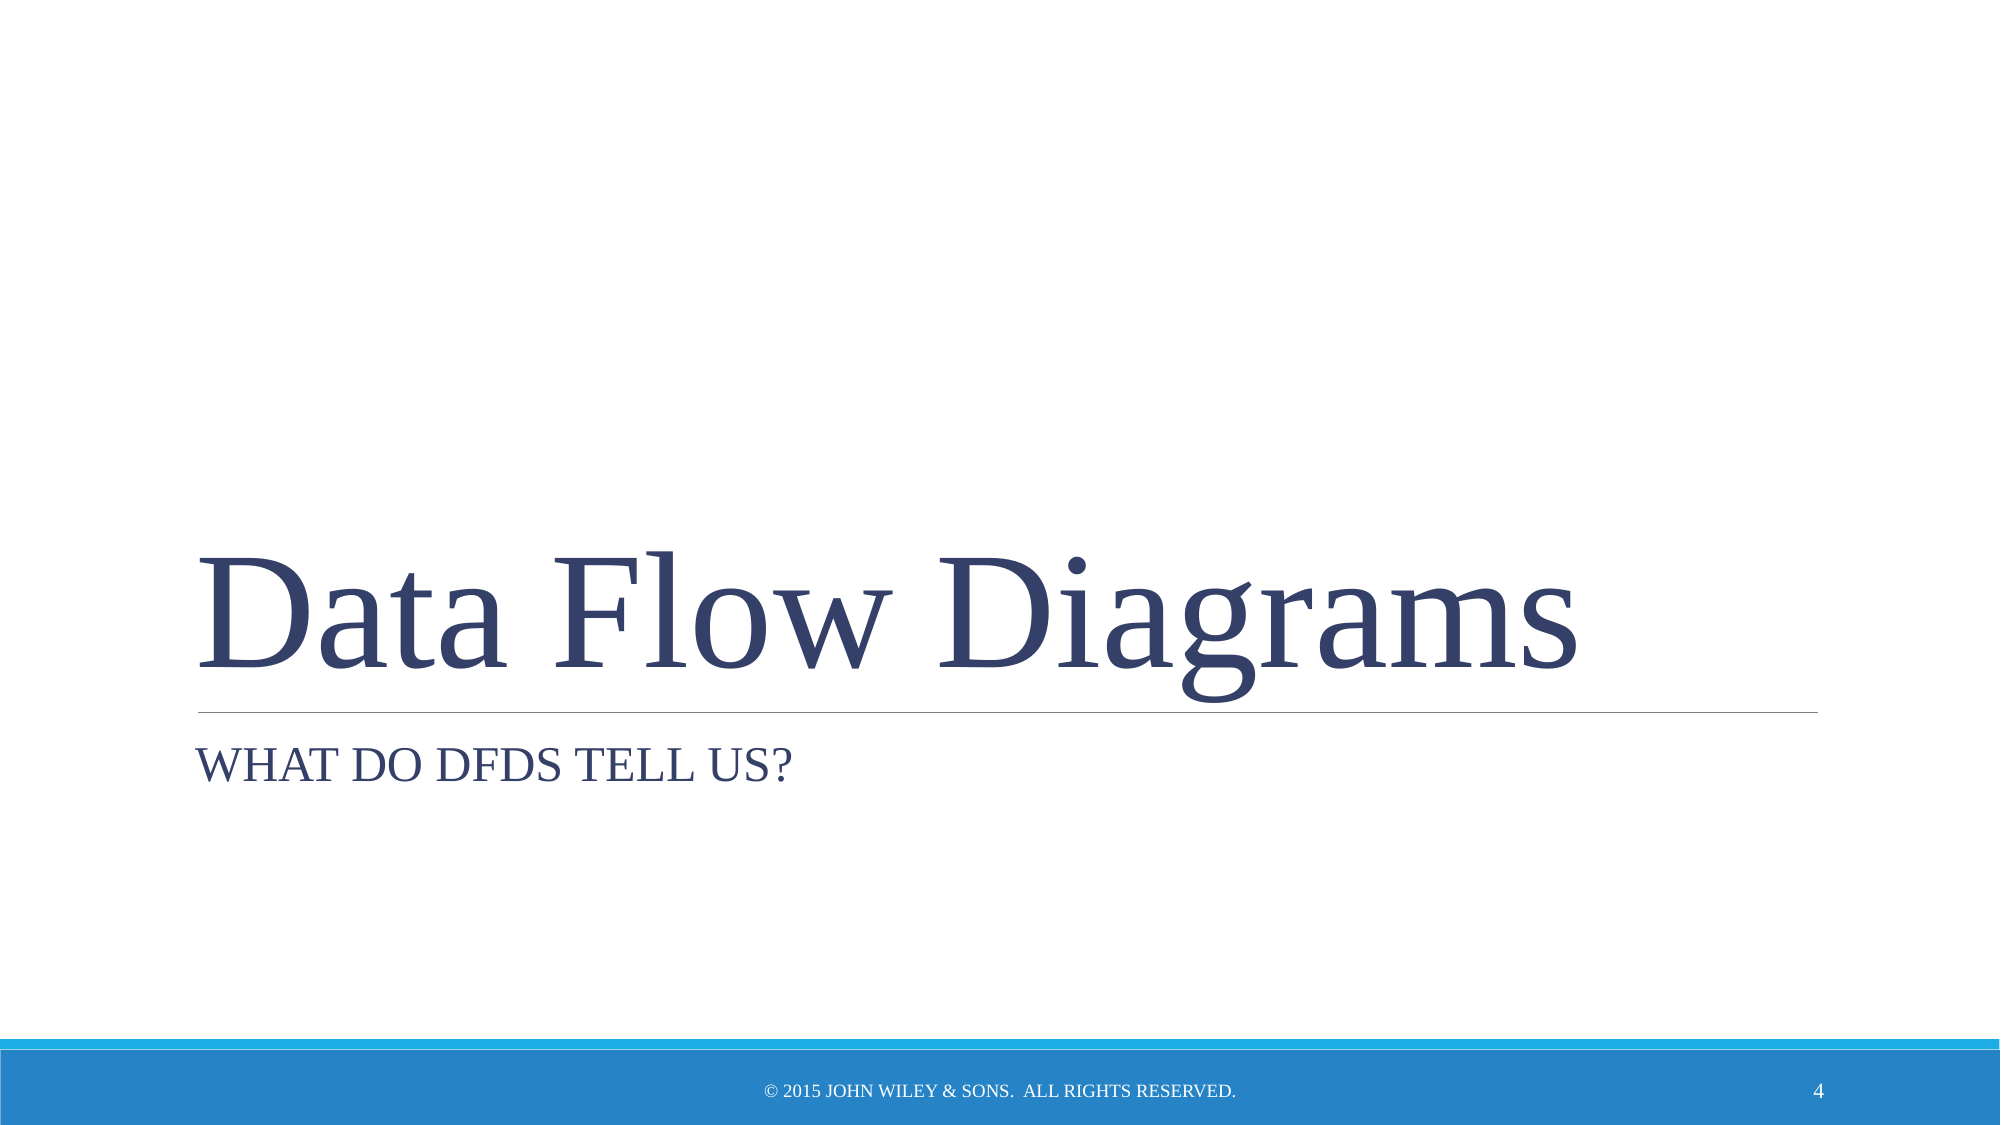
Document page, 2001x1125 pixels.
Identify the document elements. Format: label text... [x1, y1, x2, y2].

footer © 2015 JOHN WILEY & SONS. ALL RIGHTS RESERVED. [604, 1059, 1396, 1120]
title Data Flow Diagrams [180, 124, 1830, 710]
list WHAT DO DFDS TELL US? [180, 730, 1830, 918]
slide_number ‹#› [1624, 1059, 1840, 1120]
